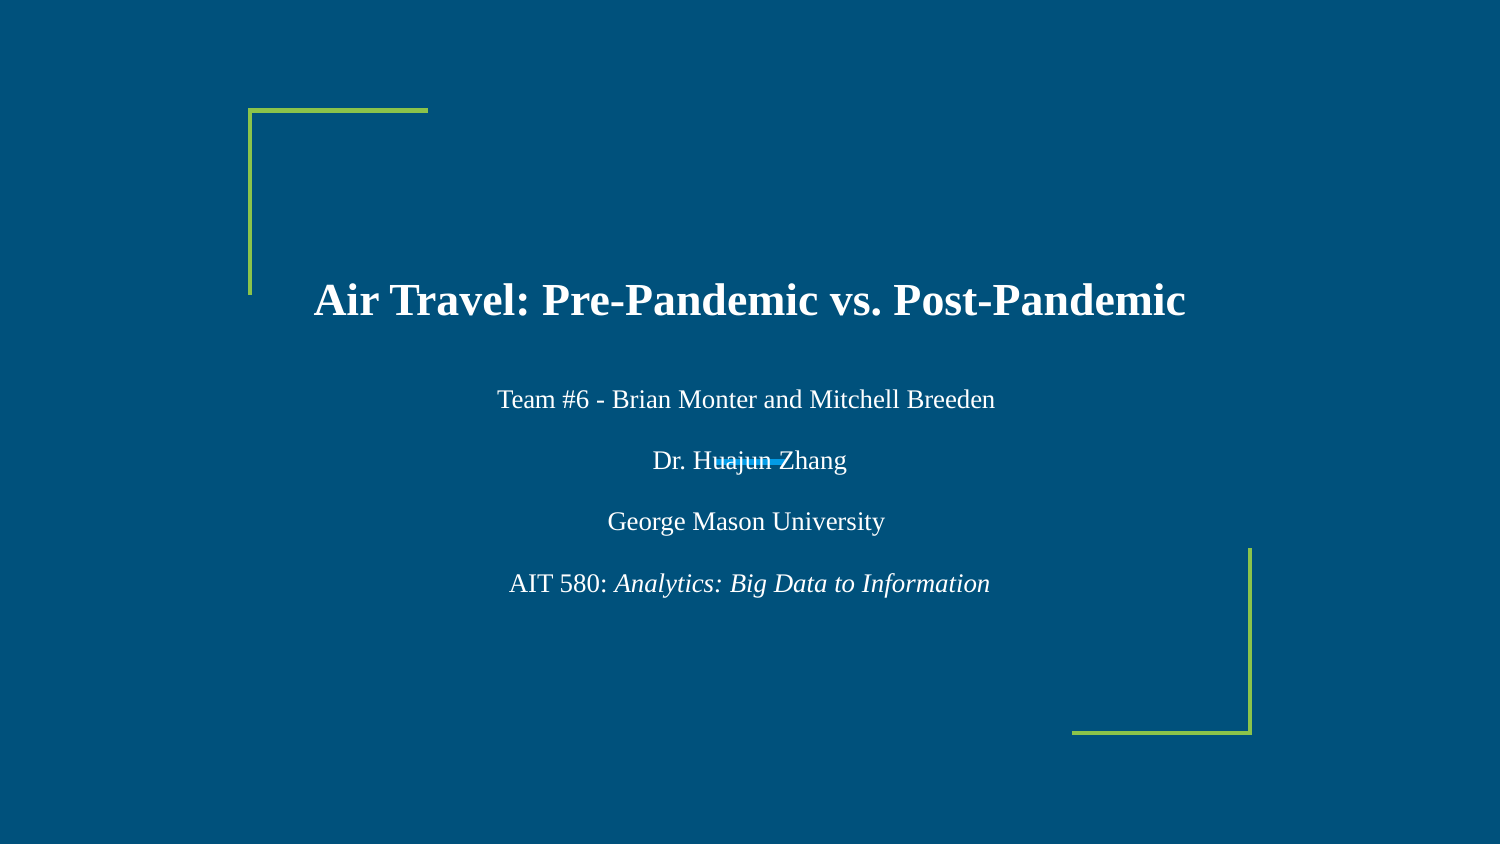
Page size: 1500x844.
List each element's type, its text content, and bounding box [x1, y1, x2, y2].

picture [696, 513, 705, 528]
picture [623, 575, 629, 591]
picture [709, 513, 713, 529]
subtitle Team #6 - Brian Monter and Mitchell Breeden Dr. Huajun Zhang George Mason University AIT 580: Analytics: Big Data to Information [275, 337, 1225, 487]
picture [865, 575, 869, 591]
picture [517, 575, 525, 591]
title Air Travel: Pre-Pandemic vs. Post-Pandemic [51, 98, 1449, 340]
